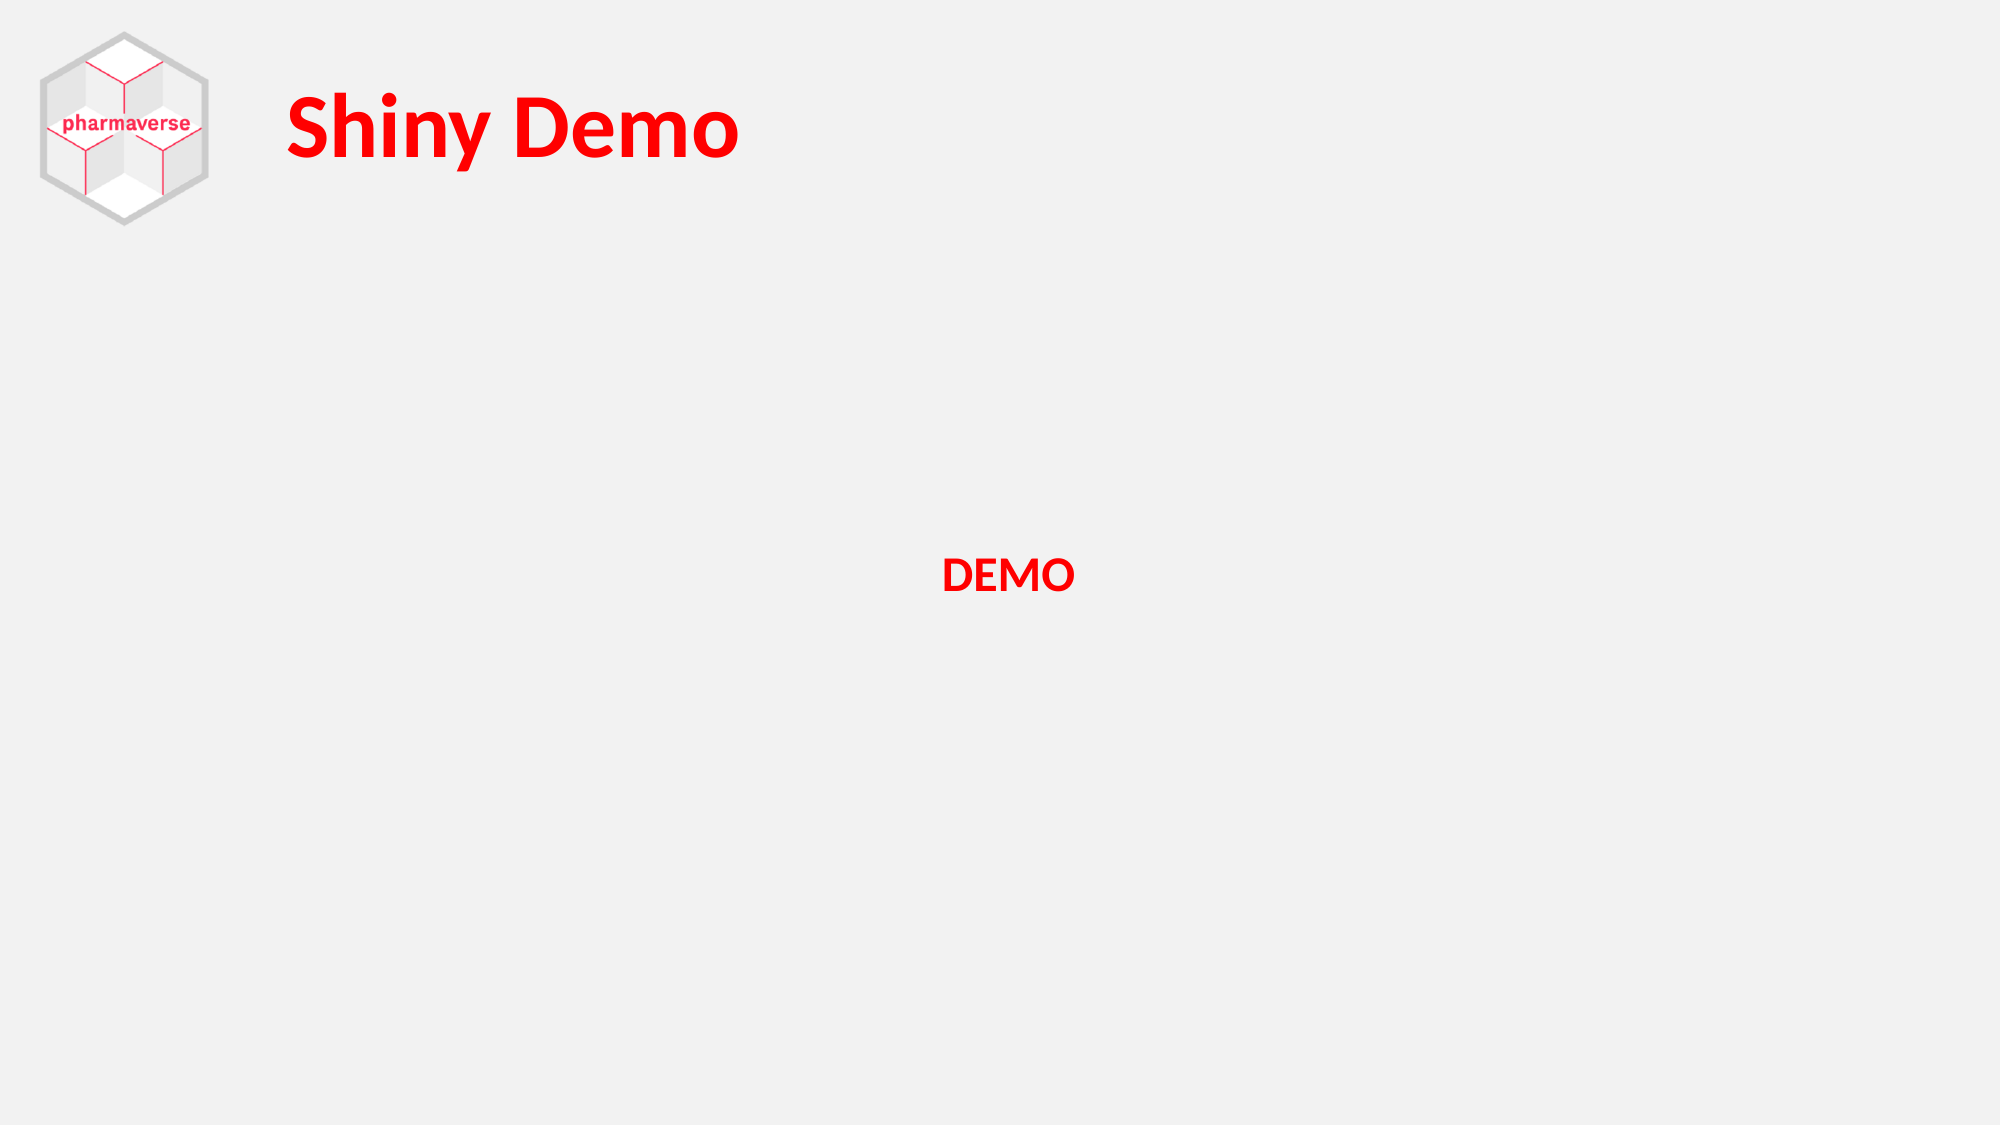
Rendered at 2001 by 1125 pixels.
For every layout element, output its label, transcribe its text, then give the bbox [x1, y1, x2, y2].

text_box DEMO [926, 533, 1117, 617]
picture [25, 29, 224, 227]
title Shiny Demo [271, 59, 1863, 196]
